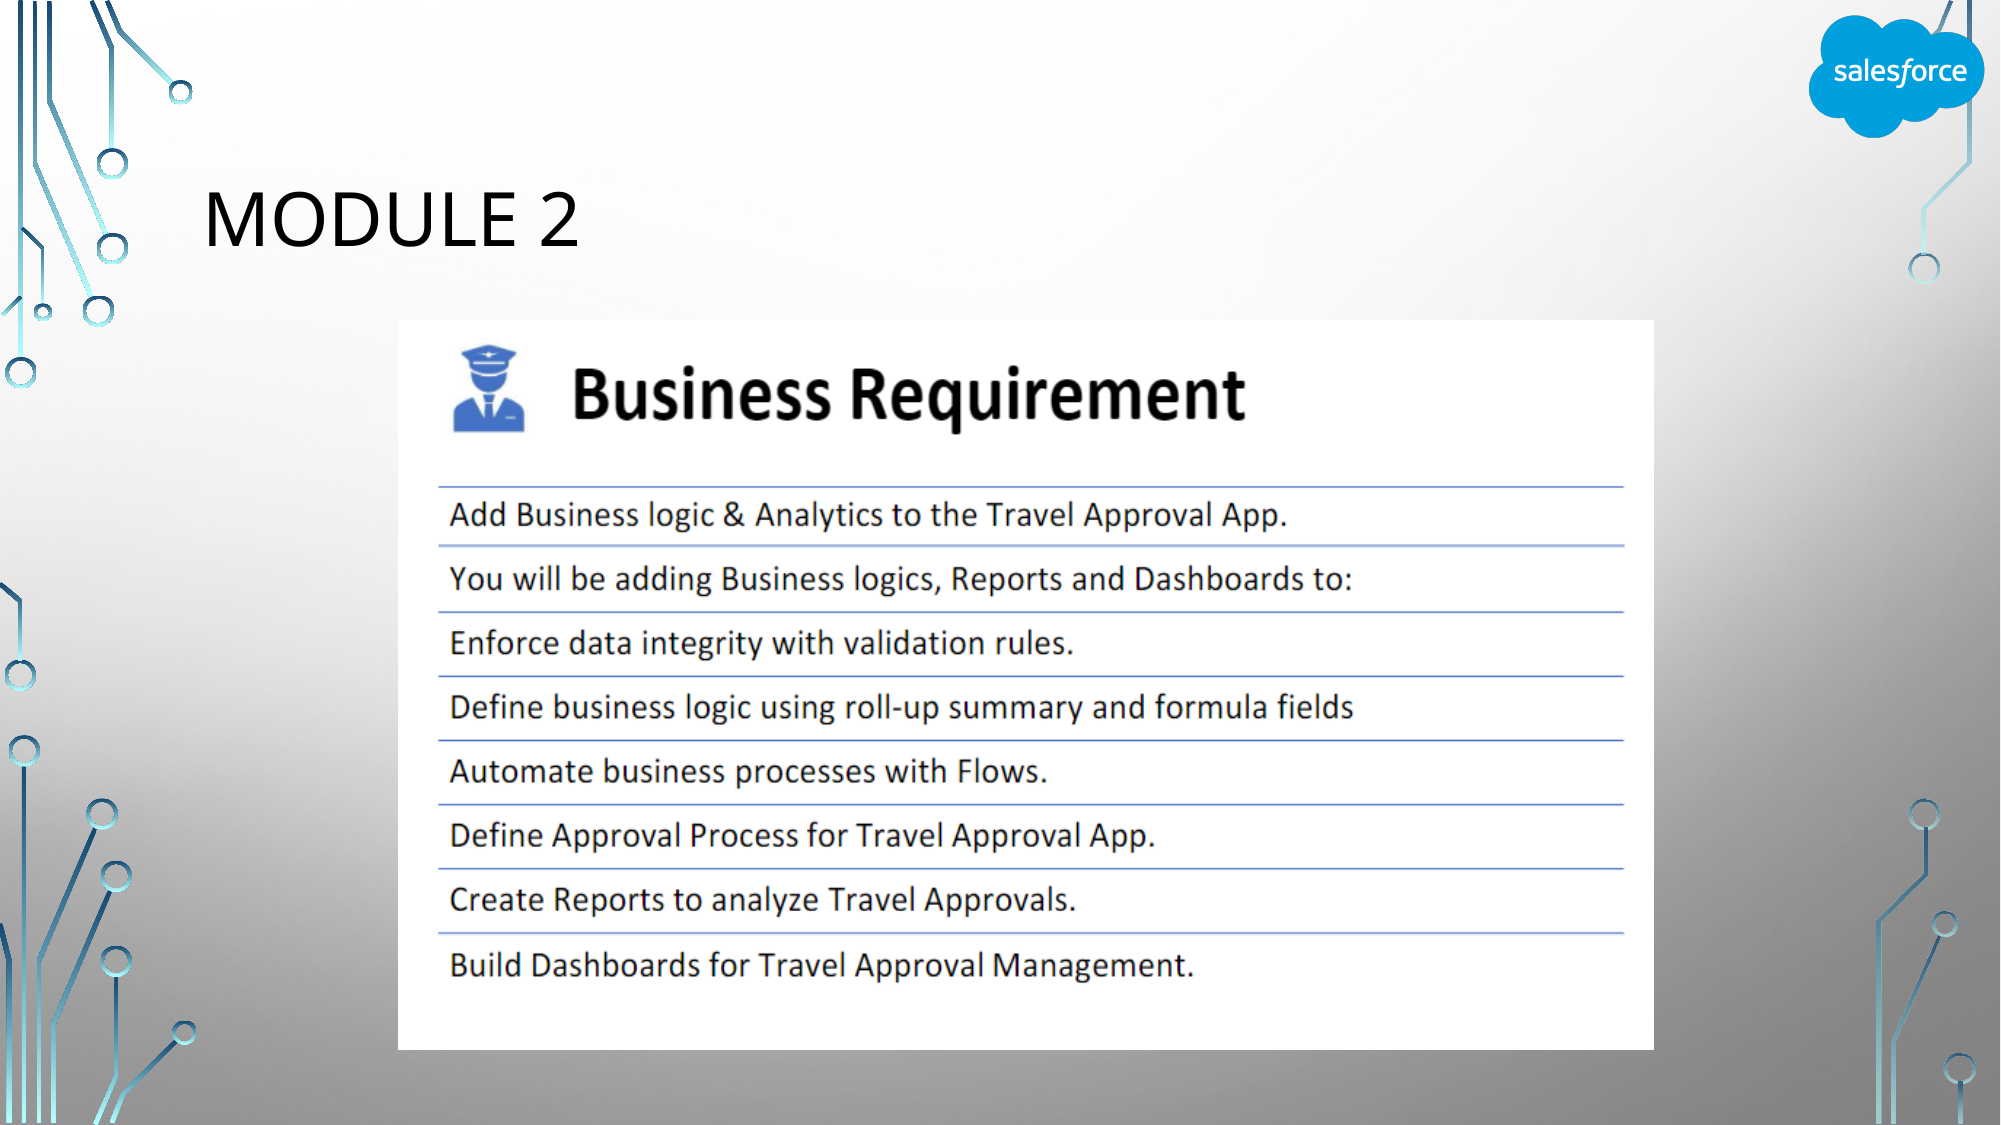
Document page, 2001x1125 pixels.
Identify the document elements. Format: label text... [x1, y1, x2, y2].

picture [1897, 59, 1913, 87]
picture [1809, 98, 1864, 138]
picture [1809, 15, 1848, 80]
picture [1883, 77, 1985, 138]
picture [1872, 65, 1884, 81]
picture [1888, 65, 1899, 81]
picture [1836, 65, 1846, 81]
picture [1849, 65, 1861, 81]
picture [1953, 65, 1966, 81]
picture [1930, 66, 1937, 80]
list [398, 319, 1654, 1051]
picture [1913, 65, 1926, 81]
title Module 2 [187, 101, 1813, 344]
picture [1862, 15, 1985, 64]
picture [1940, 65, 1950, 81]
